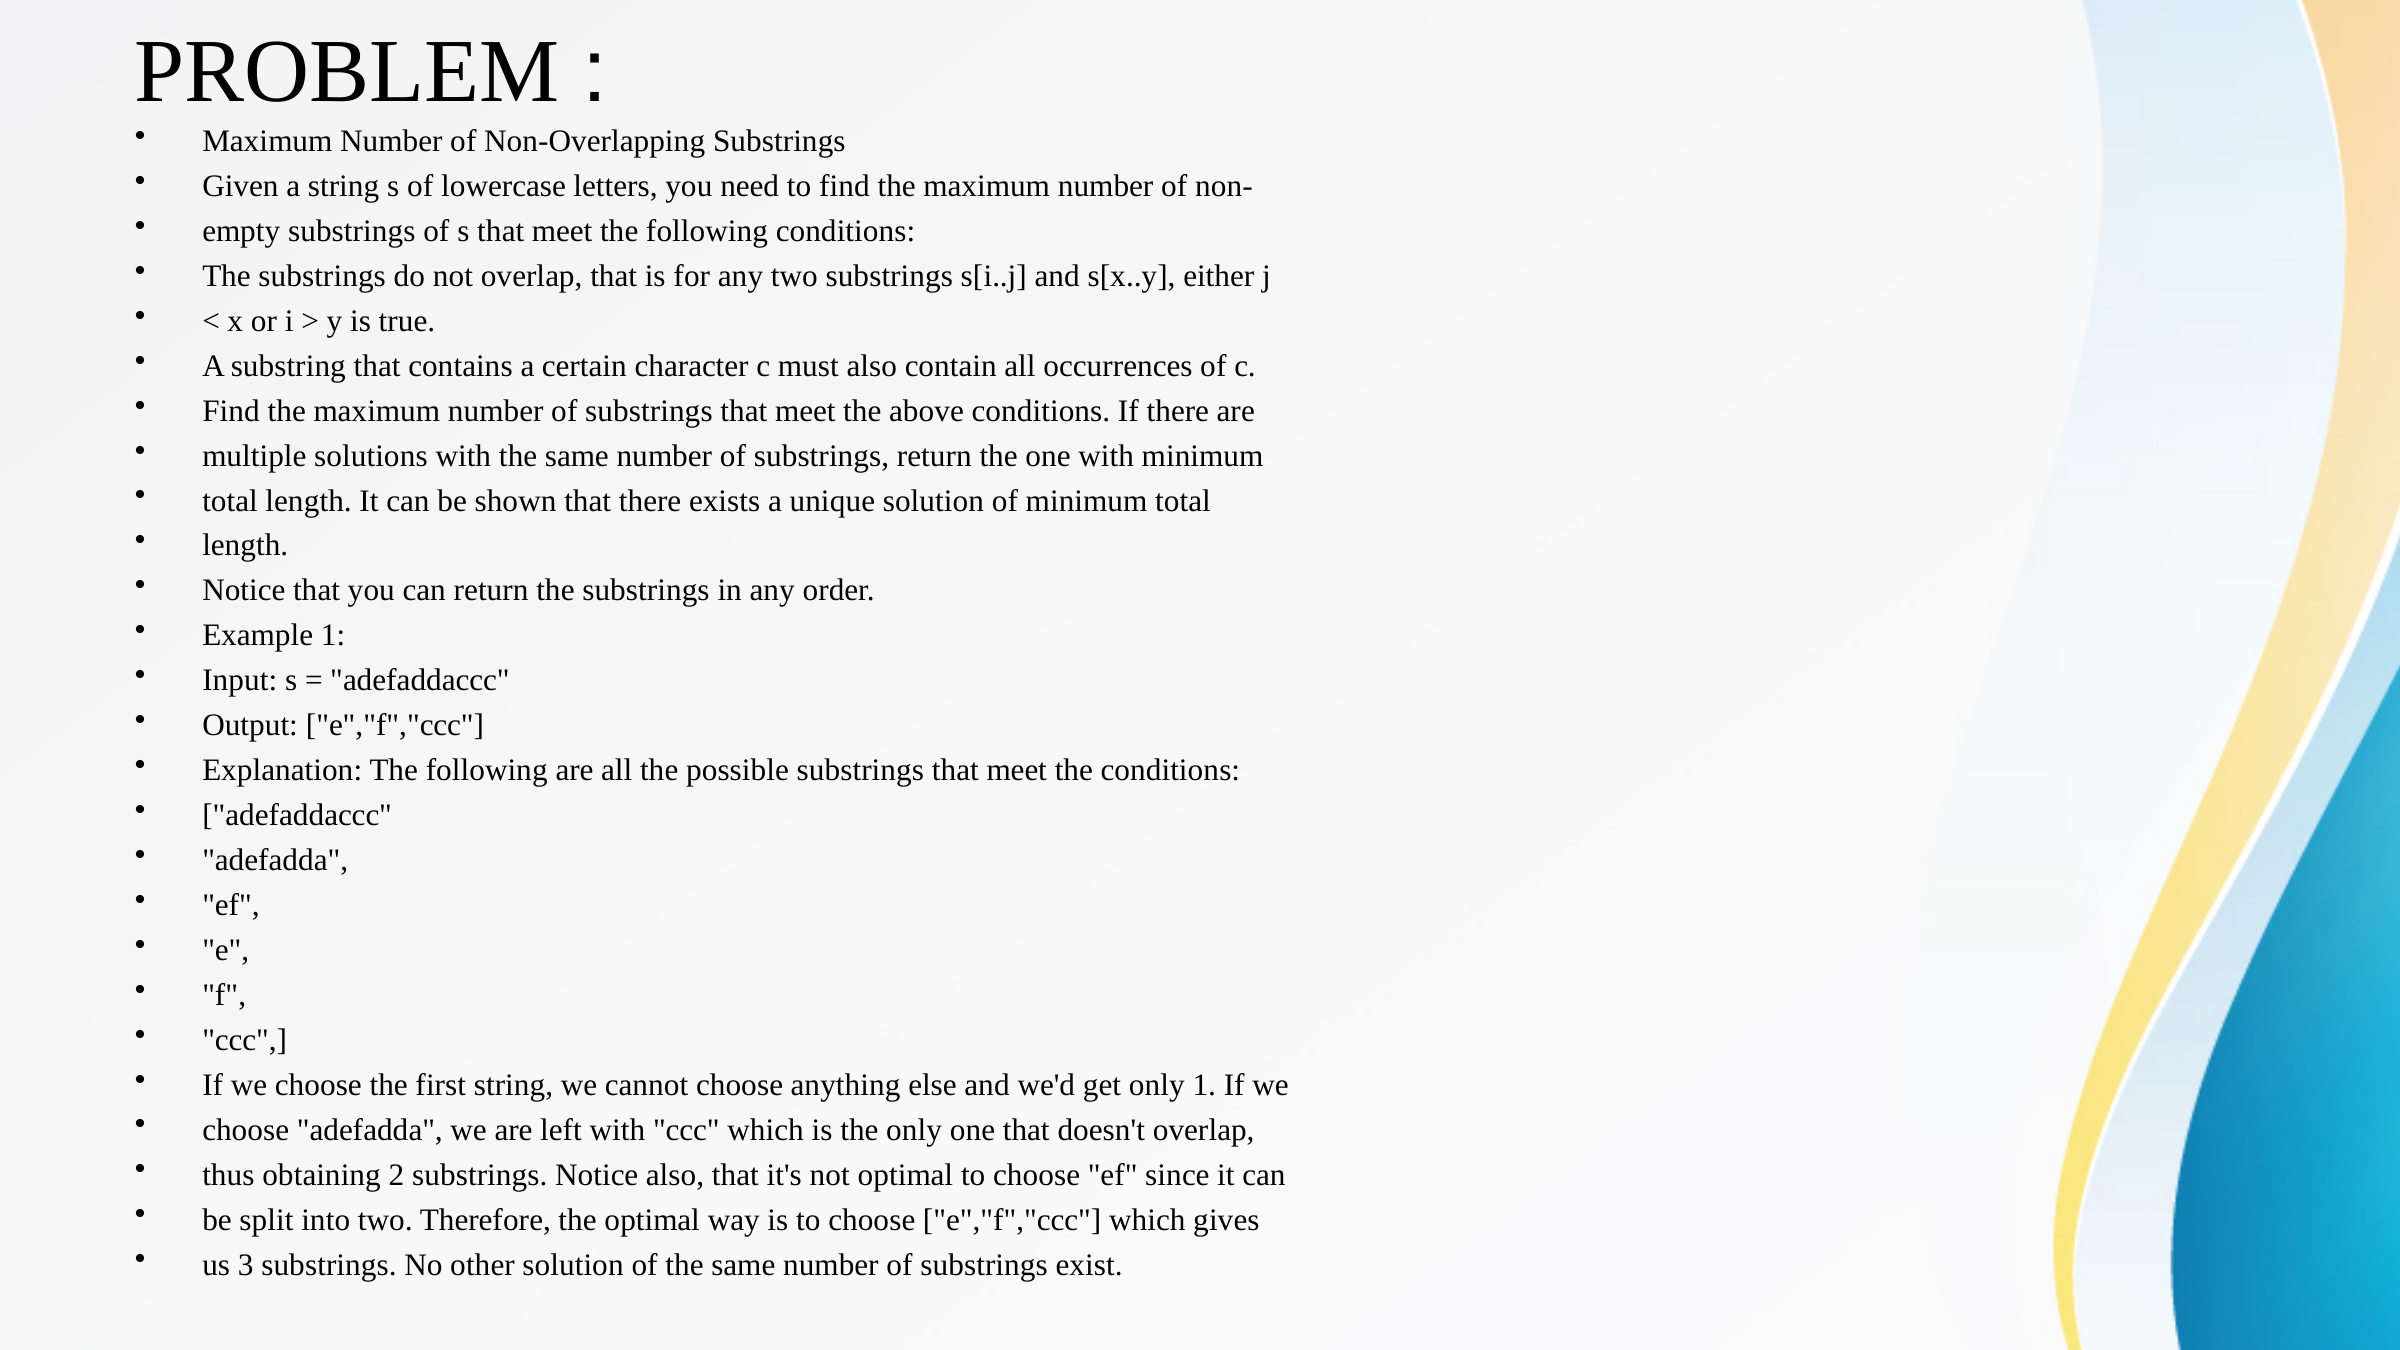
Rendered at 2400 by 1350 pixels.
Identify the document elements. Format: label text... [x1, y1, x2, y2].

picture [0, 0, 2400, 1350]
list Maximum Number of Non-Overlapping Substrings Given a string s of lowercase letters, you need to find the maximum number of non- empty substrings of s that meet the following conditions: The substrings do not overlap, that is for any two substrings s[i..j] and s[x..y], either j < x or i > y is true. A substring that contains a certain character c must also contain all occurrences of c. Find the maximum number of substrings that meet the above conditions. If there are multiple solutions with the same number of substrings, return the one with minimum total length. It can be shown that there exists a unique solution of minimum total length. Notice that you can return the substrings in any order. Example 1: Input: s = "adefaddaccc" Output: ["e","f","ccc"] Explanation: The following are all the possible substrings that meet the conditions: ["adefaddaccc" "adefadda", "ef", "e", "f", "ccc",] If we choose the first string, we cannot choose anything else and we'd get only 1. If we choose "adefadda", we are left with "ccc" which is the only one that doesn't overlap, thus obtaining 2 substrings. Notice also, that it's not optimal to choose "ef" since it can be split into two. Therefore, the optimal way is to choose ["e","f","ccc"] which gives us 3 substrings. No other solution of the same number of substrings exist. [119, 112, 2281, 1333]
title PROBLEM : [119, 17, 2281, 112]
